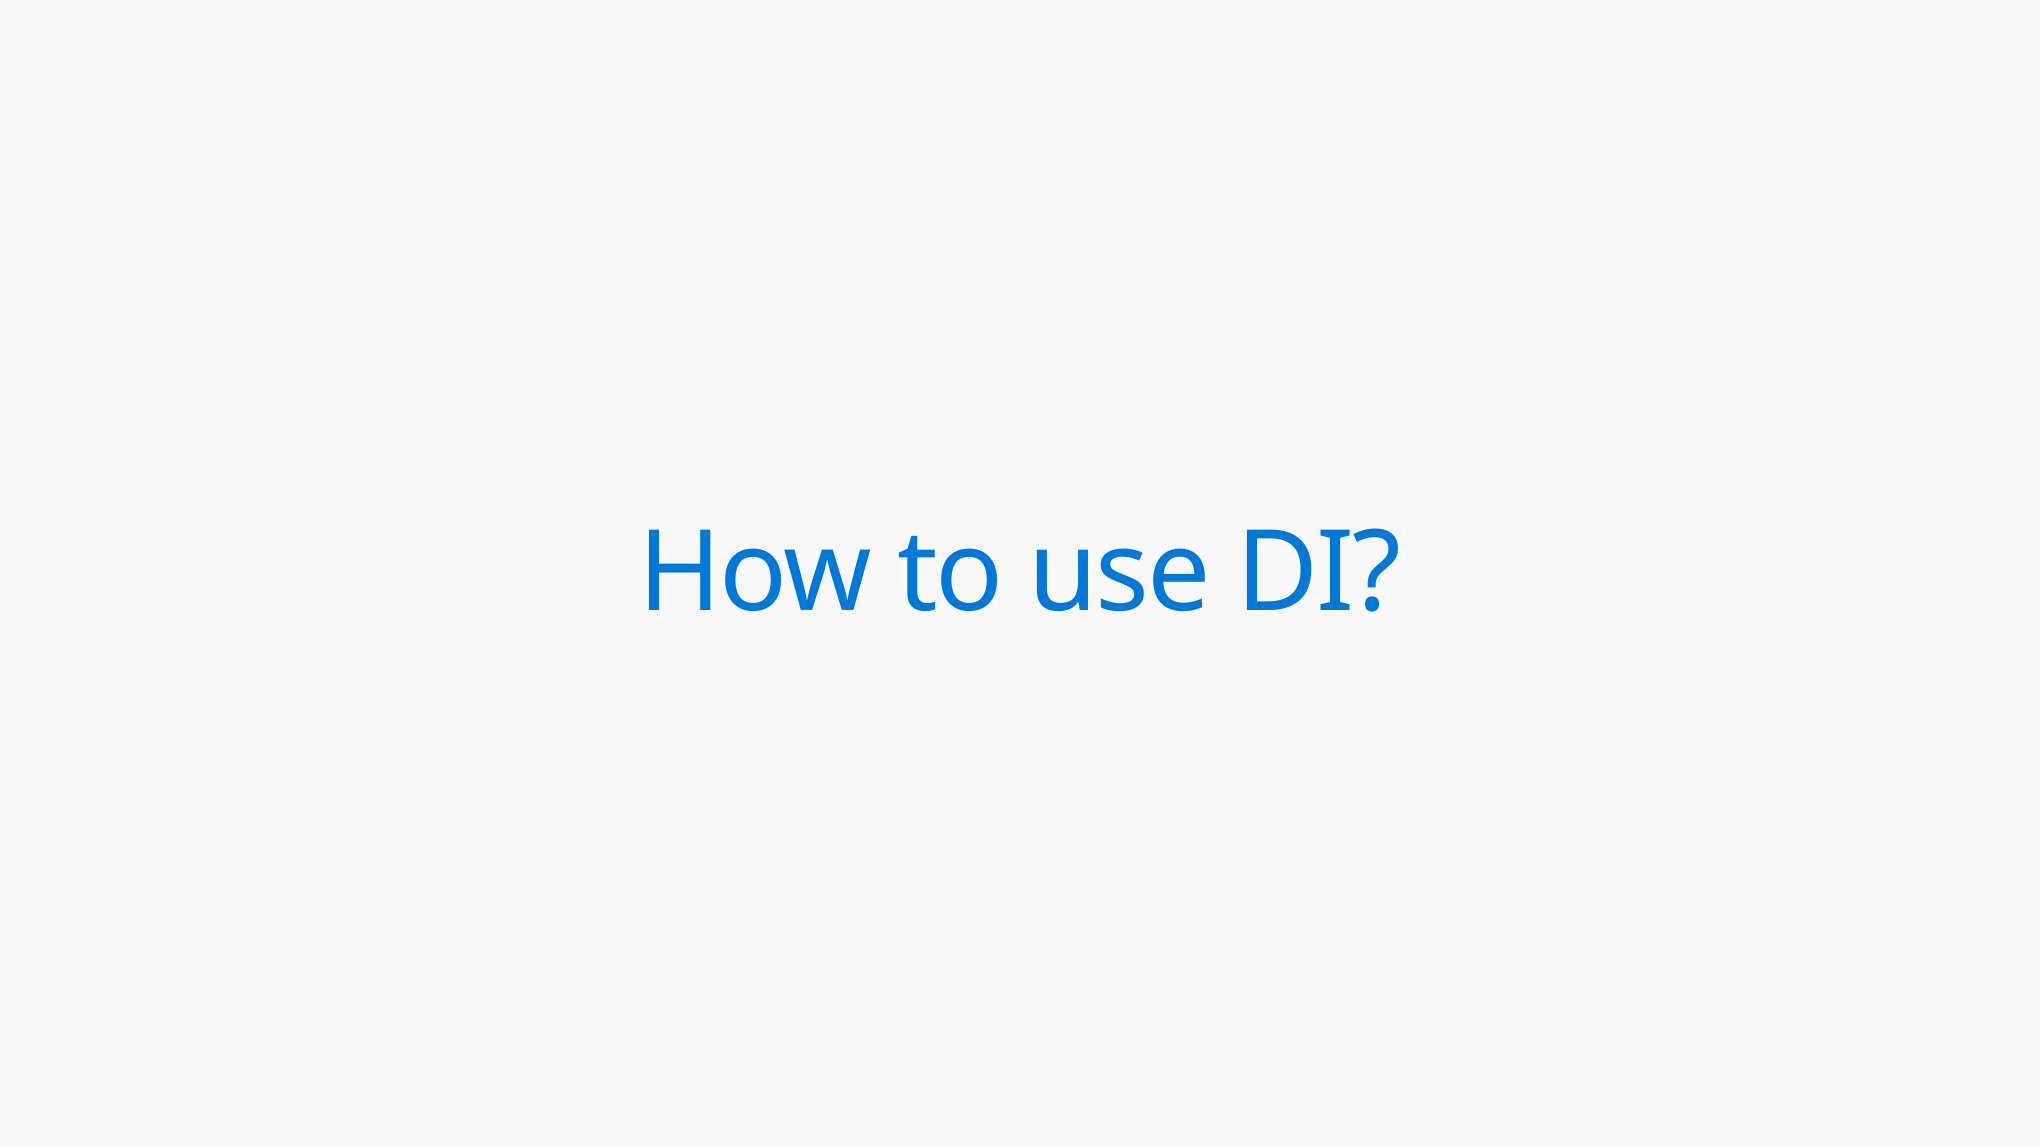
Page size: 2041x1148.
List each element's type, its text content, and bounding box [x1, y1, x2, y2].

title How to use DI? [7, 498, 2033, 654]
